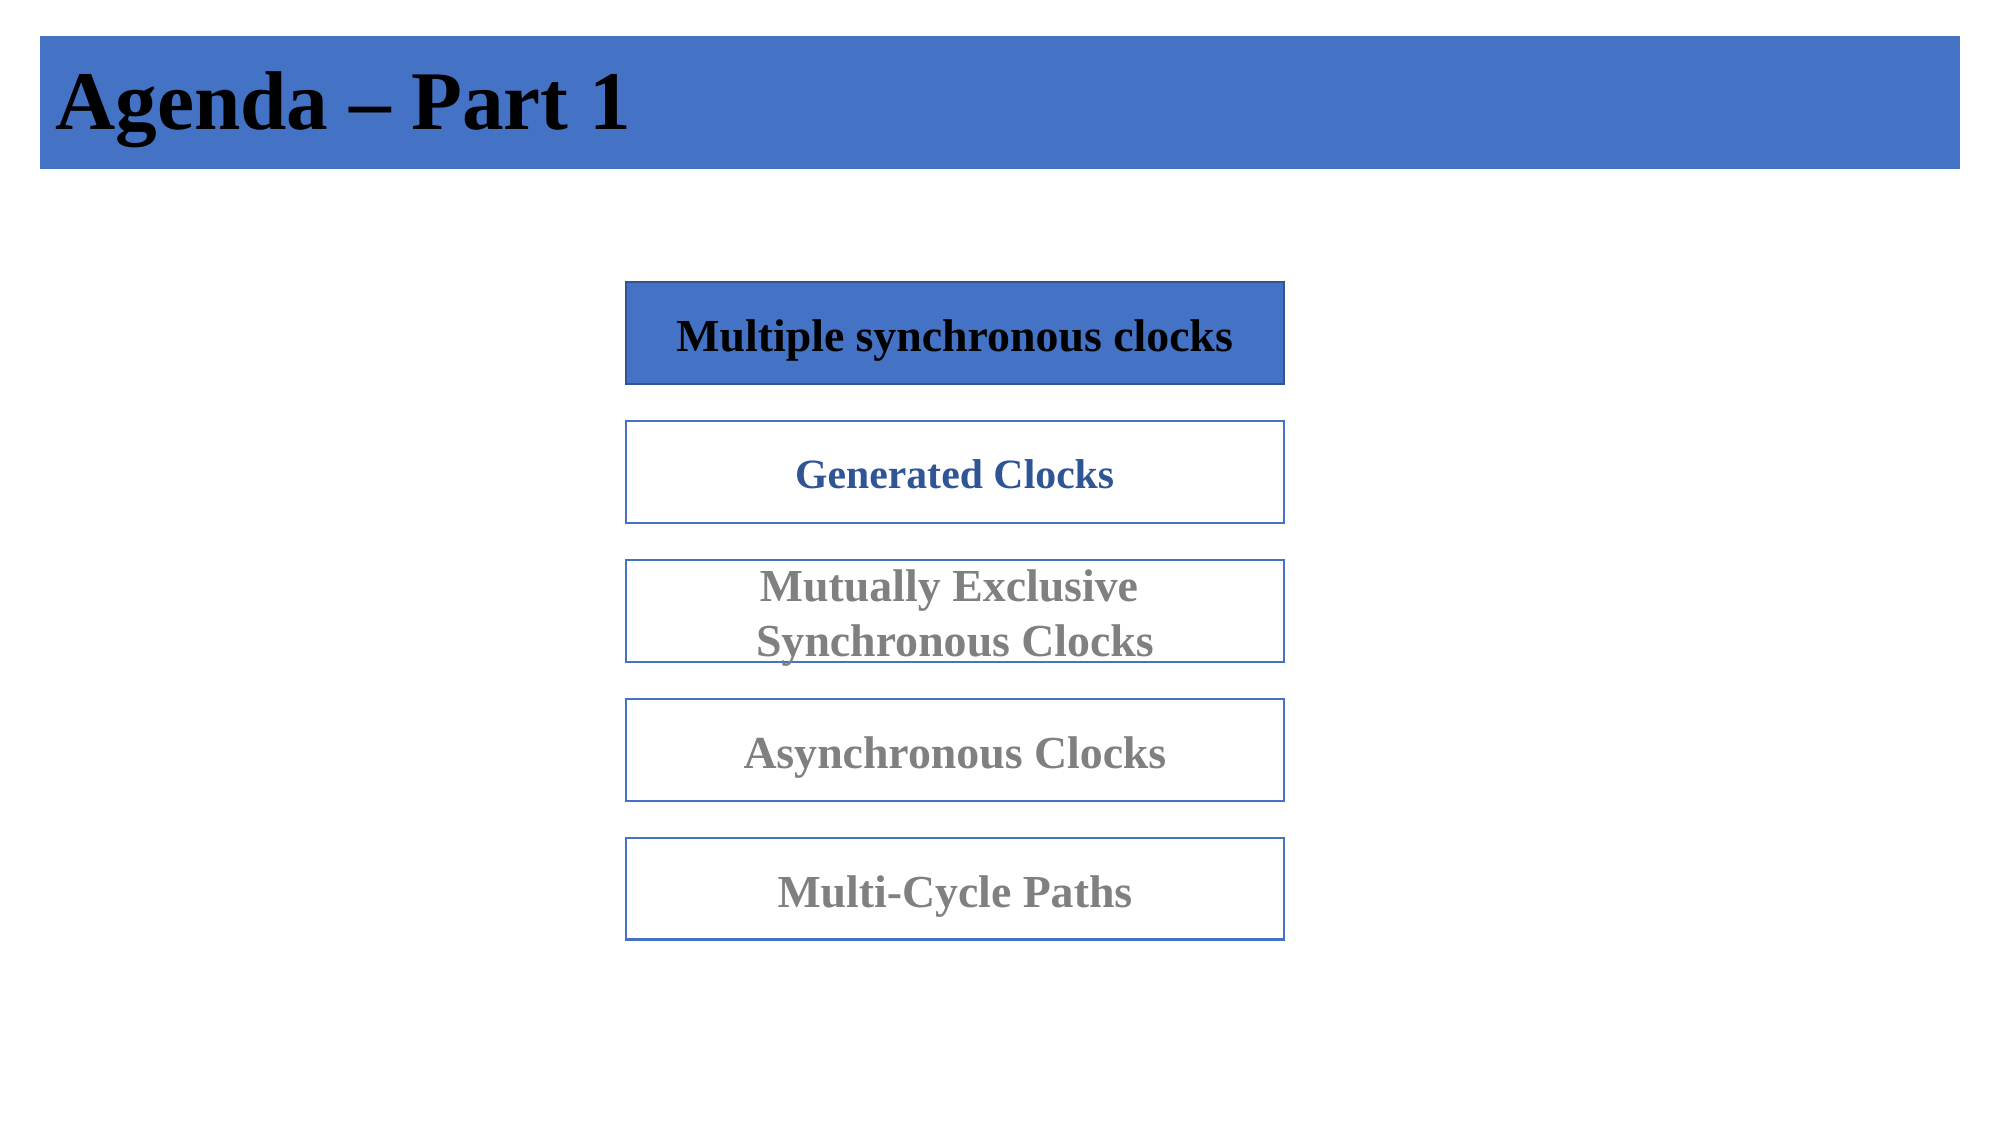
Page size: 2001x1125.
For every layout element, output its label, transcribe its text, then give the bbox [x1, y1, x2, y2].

text_box Generated Clocks [625, 420, 1285, 524]
text_box Asynchronous Clocks [625, 698, 1285, 802]
text_box Multi-Cycle Paths [625, 837, 1285, 941]
text_box Multiple synchronous clocks [625, 281, 1285, 385]
title Agenda – Part 1 [40, 36, 1960, 169]
text_box Mutually Exclusive Synchronous Clocks [625, 559, 1285, 663]
